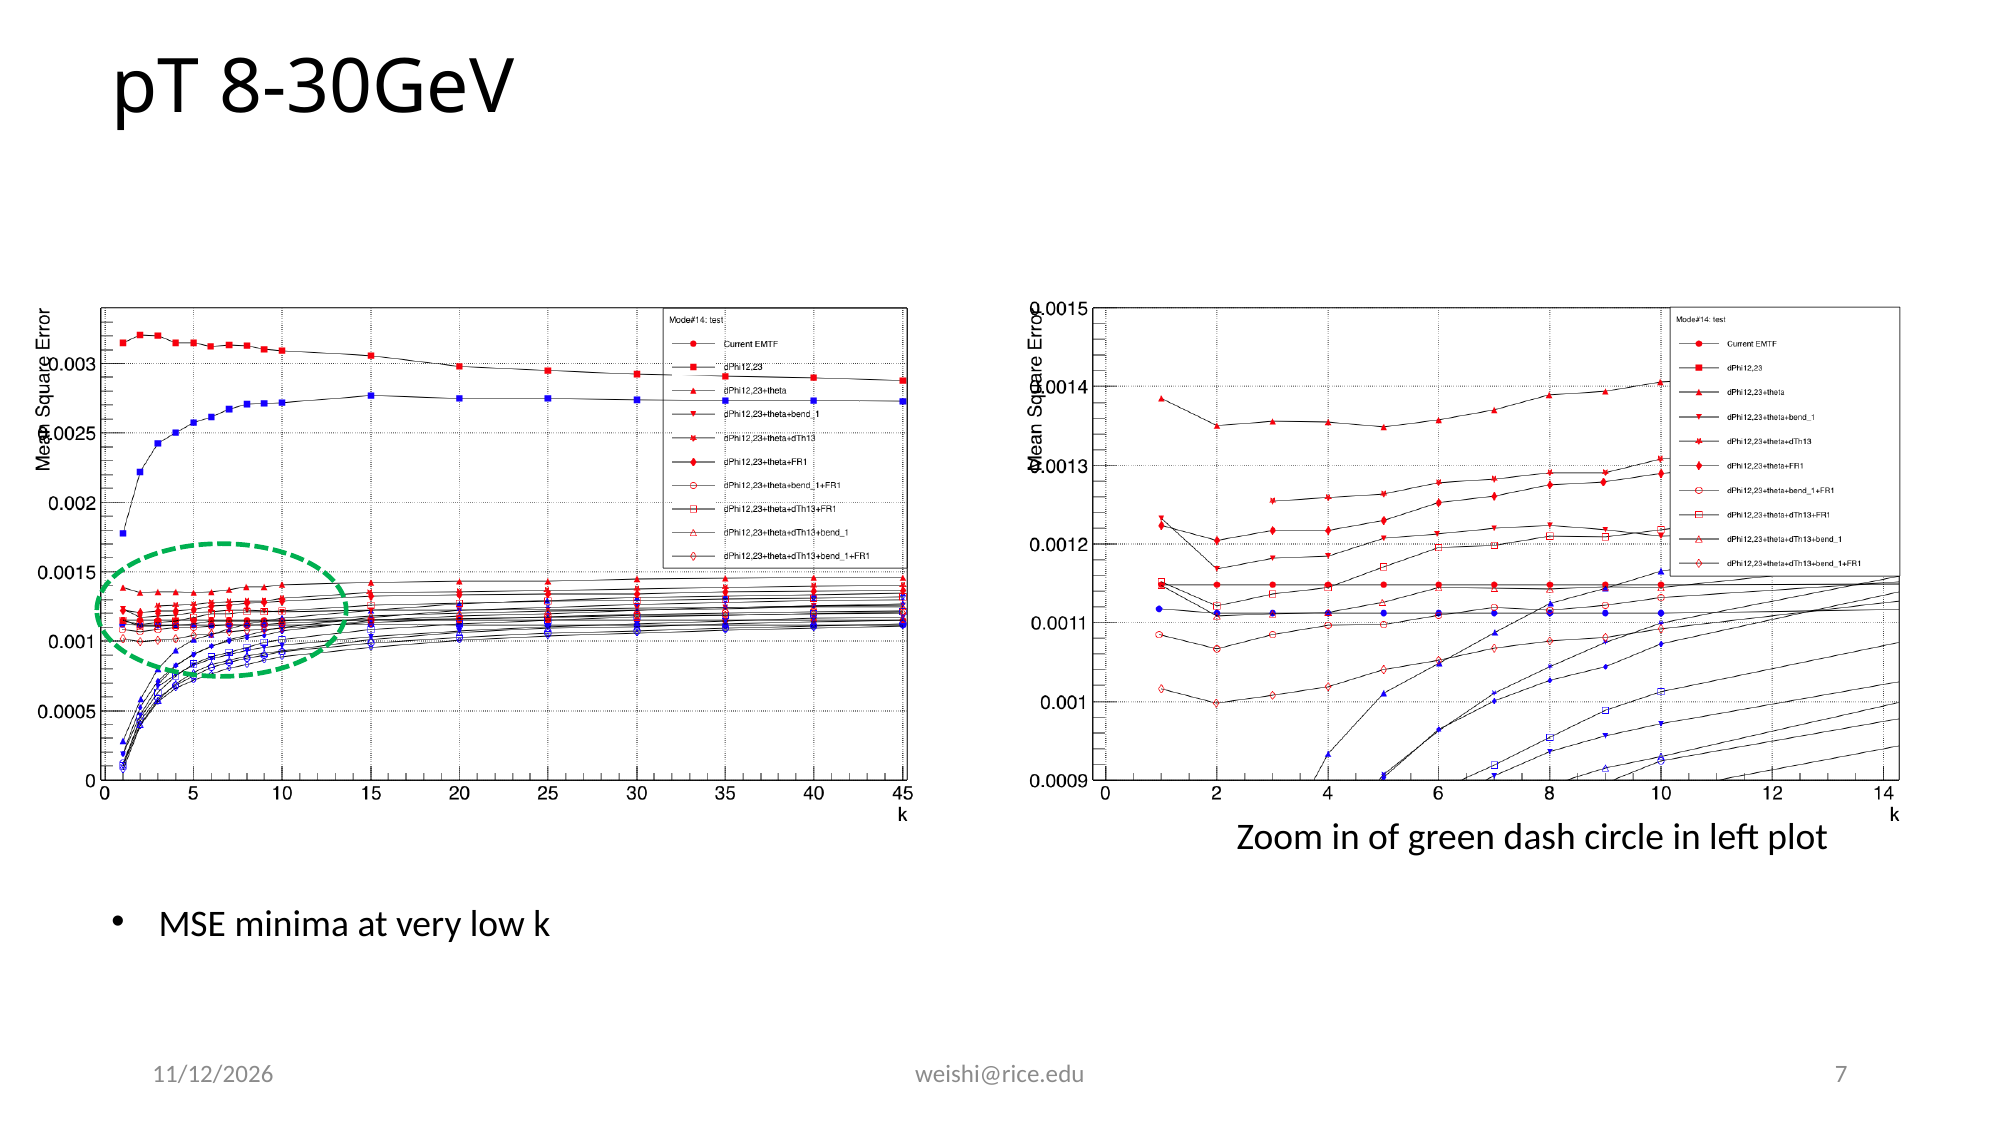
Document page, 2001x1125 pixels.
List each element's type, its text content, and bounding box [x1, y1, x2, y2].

slide_number 7 [1412, 1042, 1863, 1103]
text_box pT 8-30GeV [96, 39, 1822, 136]
picture [992, 249, 2000, 839]
text_box MSE minima at very low k [96, 891, 1514, 951]
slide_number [137, 1042, 588, 1103]
footer weishi@rice.edu [662, 1042, 1338, 1103]
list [0, 249, 992, 839]
text_box Zoom in of green dash circle in left plot [1221, 839, 1853, 865]
